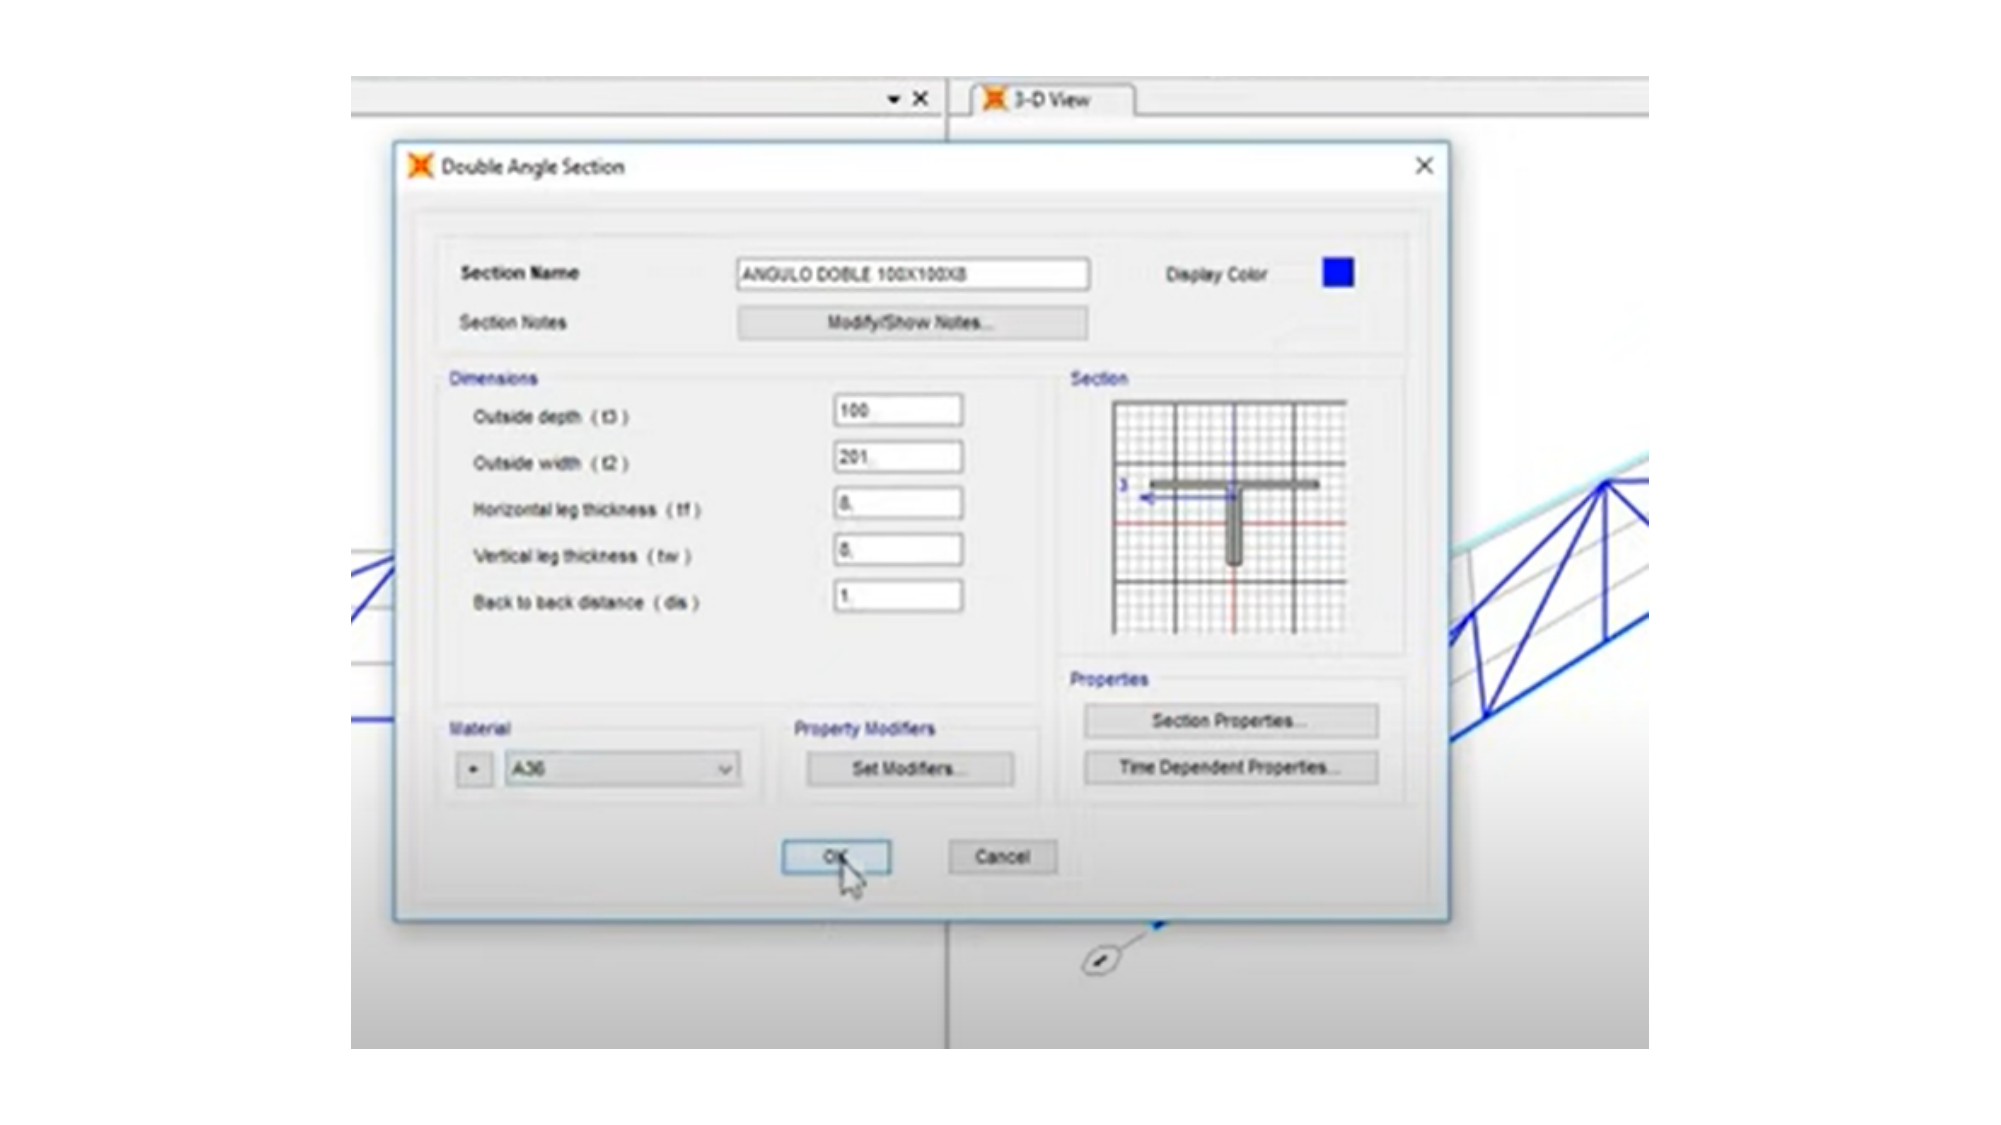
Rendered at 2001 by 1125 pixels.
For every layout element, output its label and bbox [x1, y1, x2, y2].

list [351, 75, 1649, 1050]
